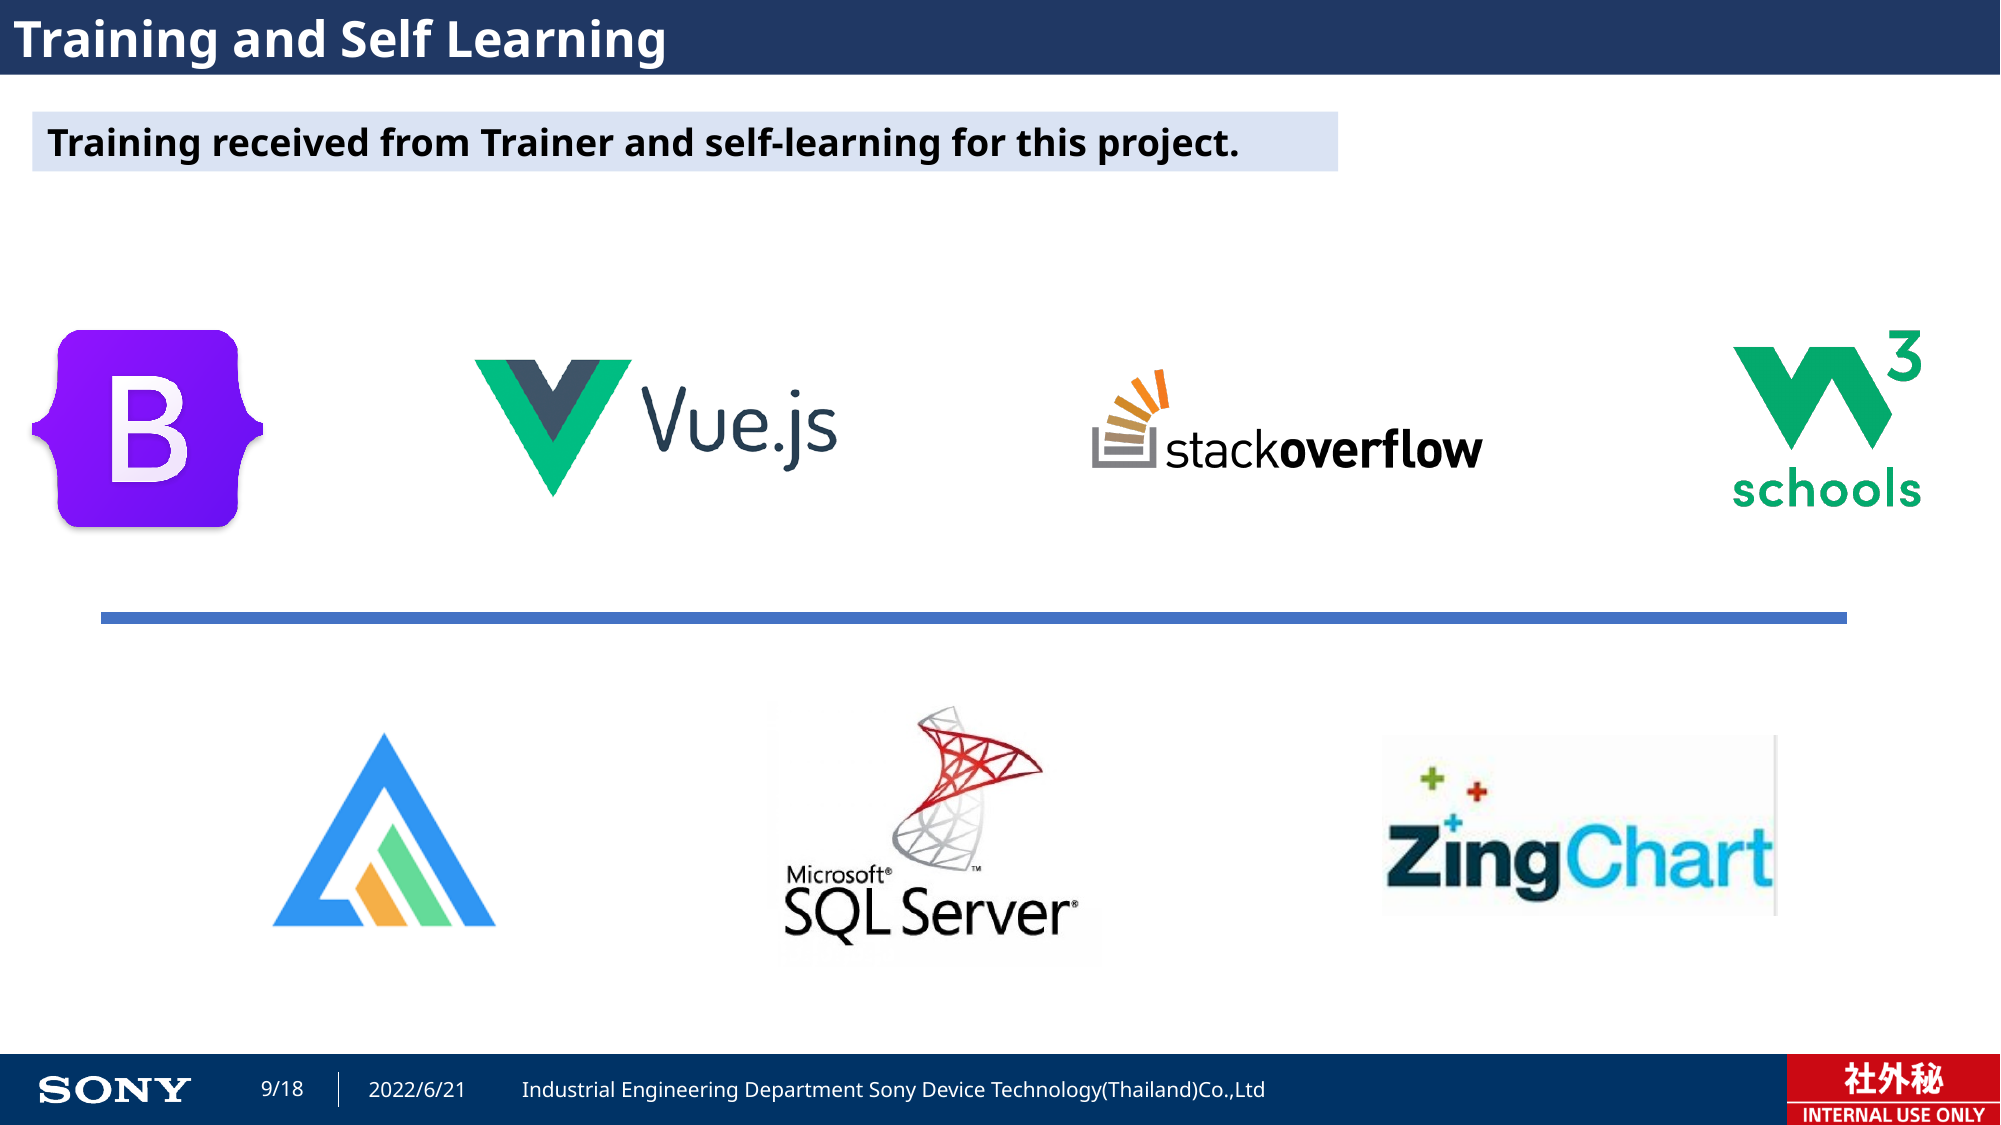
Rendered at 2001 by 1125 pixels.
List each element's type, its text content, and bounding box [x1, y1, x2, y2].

text_box Training received from Trainer and self-learning for this project. [32, 111, 1339, 172]
picture [1787, 1054, 2000, 1125]
picture [29, 1069, 202, 1113]
picture [238, 683, 531, 977]
picture [767, 684, 1102, 968]
picture [1733, 330, 1921, 508]
picture [1382, 735, 1778, 916]
picture [448, 295, 861, 545]
picture [32, 330, 263, 527]
picture [1089, 366, 1486, 471]
text_box Training and Self Learning [0, 0, 2000, 76]
